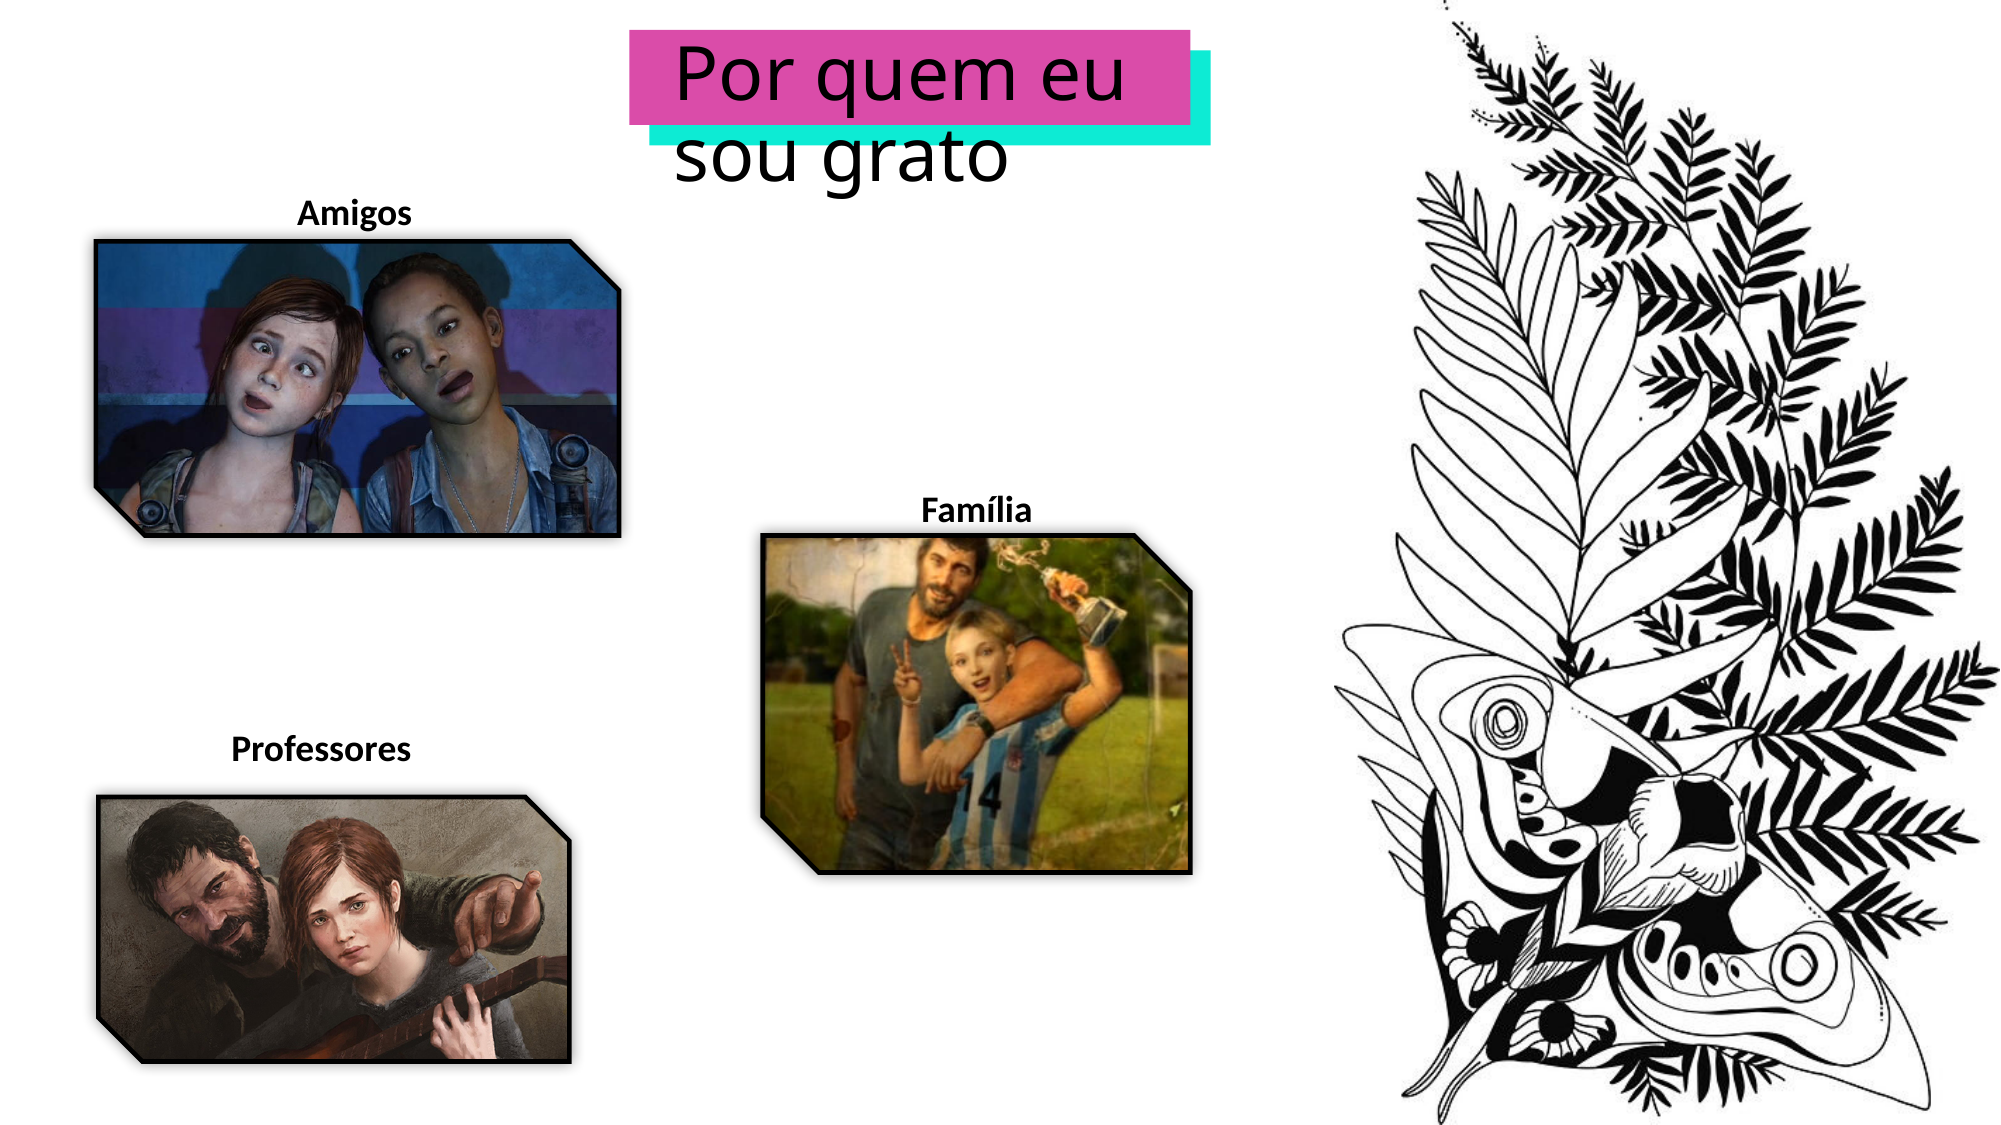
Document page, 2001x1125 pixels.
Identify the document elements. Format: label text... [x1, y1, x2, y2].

text_box Amigos [282, 180, 433, 241]
text_box [0, 0, 1334, 1125]
text_box Professores [216, 716, 452, 777]
text_box [628, 29, 649, 126]
text_box Por quem eu sou grato [649, 28, 1211, 205]
text_box Família [906, 477, 1071, 523]
picture [98, 796, 570, 1062]
picture [762, 535, 1191, 873]
picture [1334, 0, 2000, 1125]
picture [95, 241, 619, 536]
